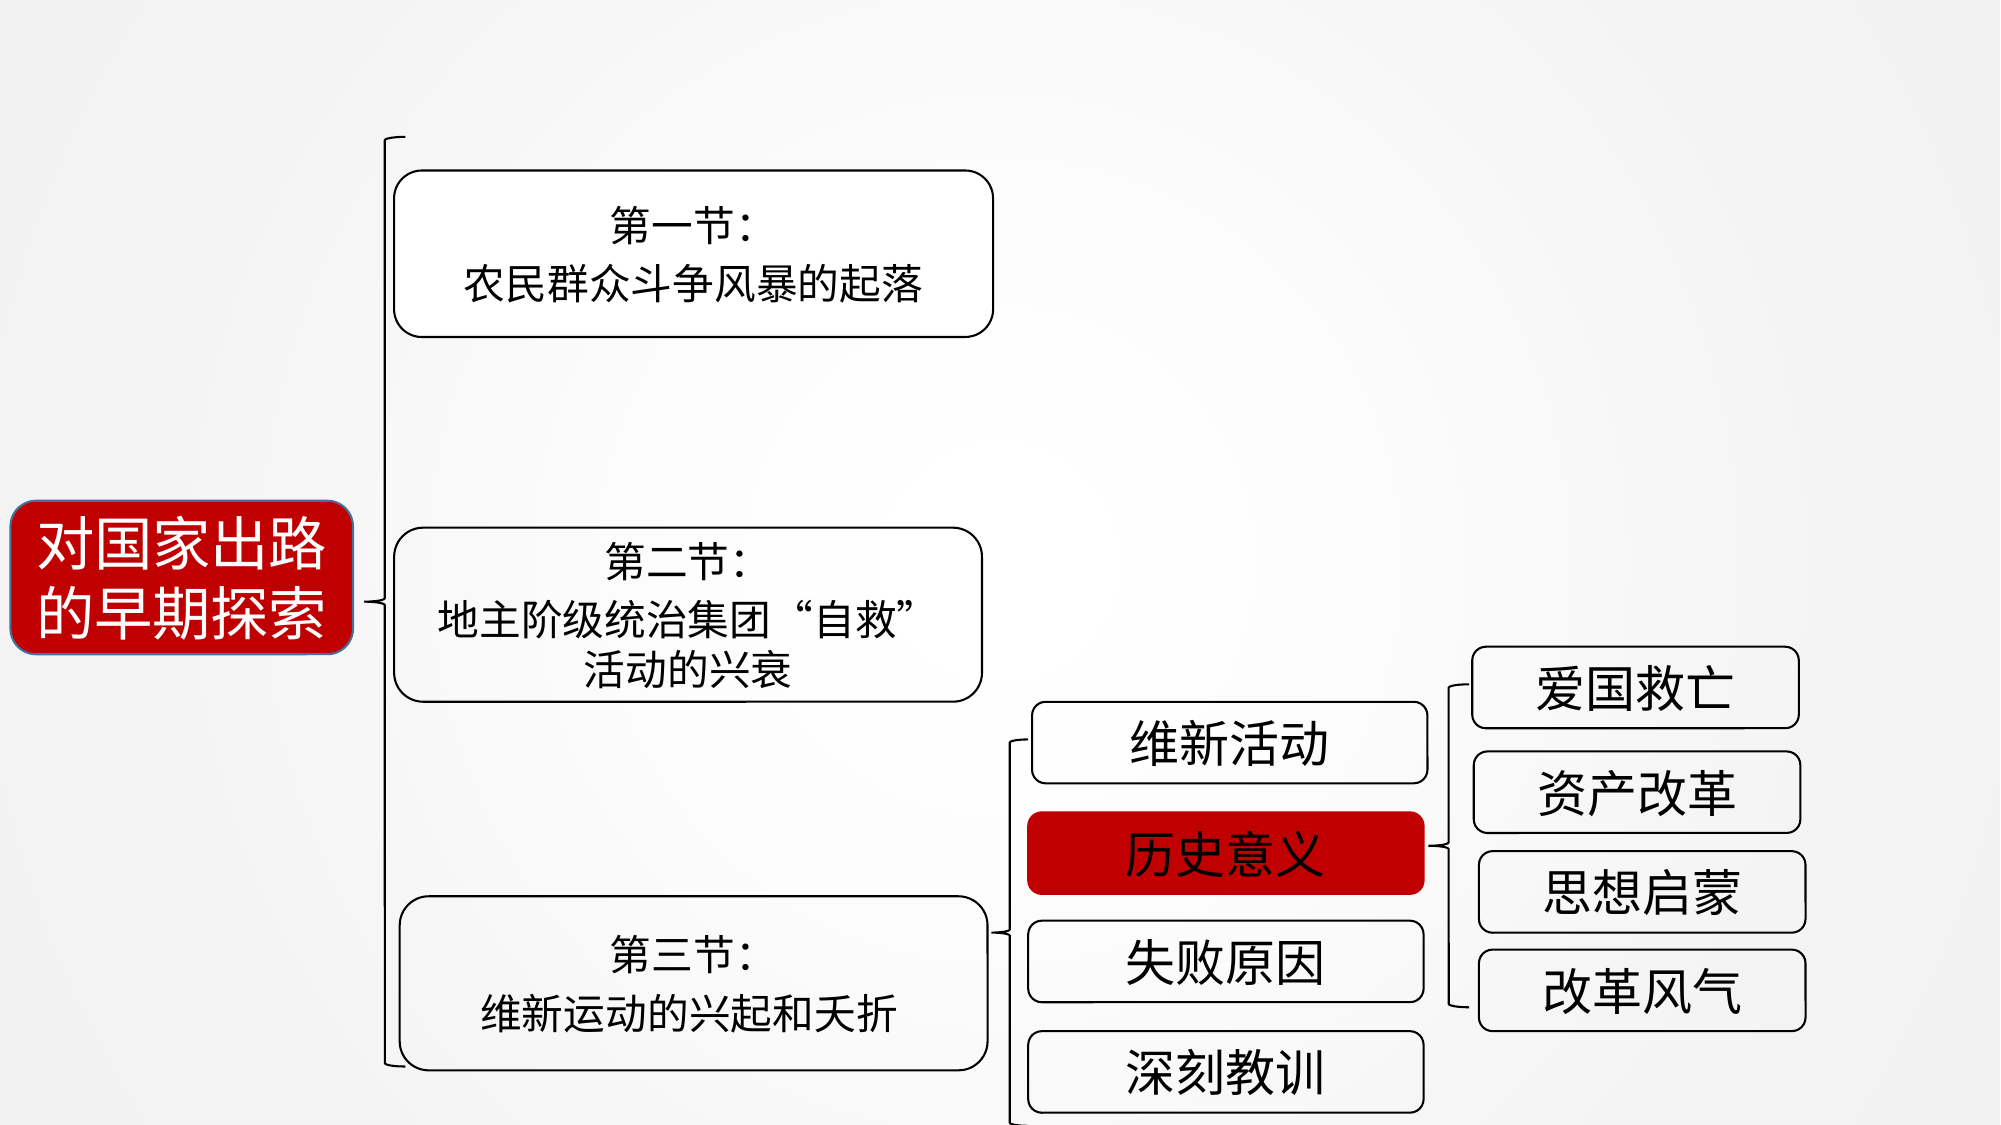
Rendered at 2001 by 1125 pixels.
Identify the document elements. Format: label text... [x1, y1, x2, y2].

text_box 维新活动 [1031, 700, 1429, 785]
text_box 爱国救亡 [1471, 645, 1800, 730]
text_box 第三节： 维新运动的兴起和夭折 [398, 895, 989, 1072]
text_box 深刻教训 [1029, 1030, 1425, 1114]
text_box 对国家出路的早期探索 [9, 499, 355, 656]
text_box 历史意义 [1029, 811, 1425, 895]
text_box [1428, 683, 1470, 1009]
picture [0, 0, 2000, 1125]
text_box [364, 135, 406, 1068]
text_box 第二节： 地主阶级统治集团“自救”活动的兴衰 [393, 526, 984, 703]
text_box 资产改革 [1472, 750, 1802, 835]
text_box 第一节： 农民群众斗争风暴的起落 [393, 169, 995, 339]
text_box 思想启蒙 [1477, 850, 1807, 934]
text_box [991, 738, 1029, 1125]
text_box 失败原因 [1029, 919, 1425, 1004]
text_box 改革风气 [1477, 948, 1807, 1033]
